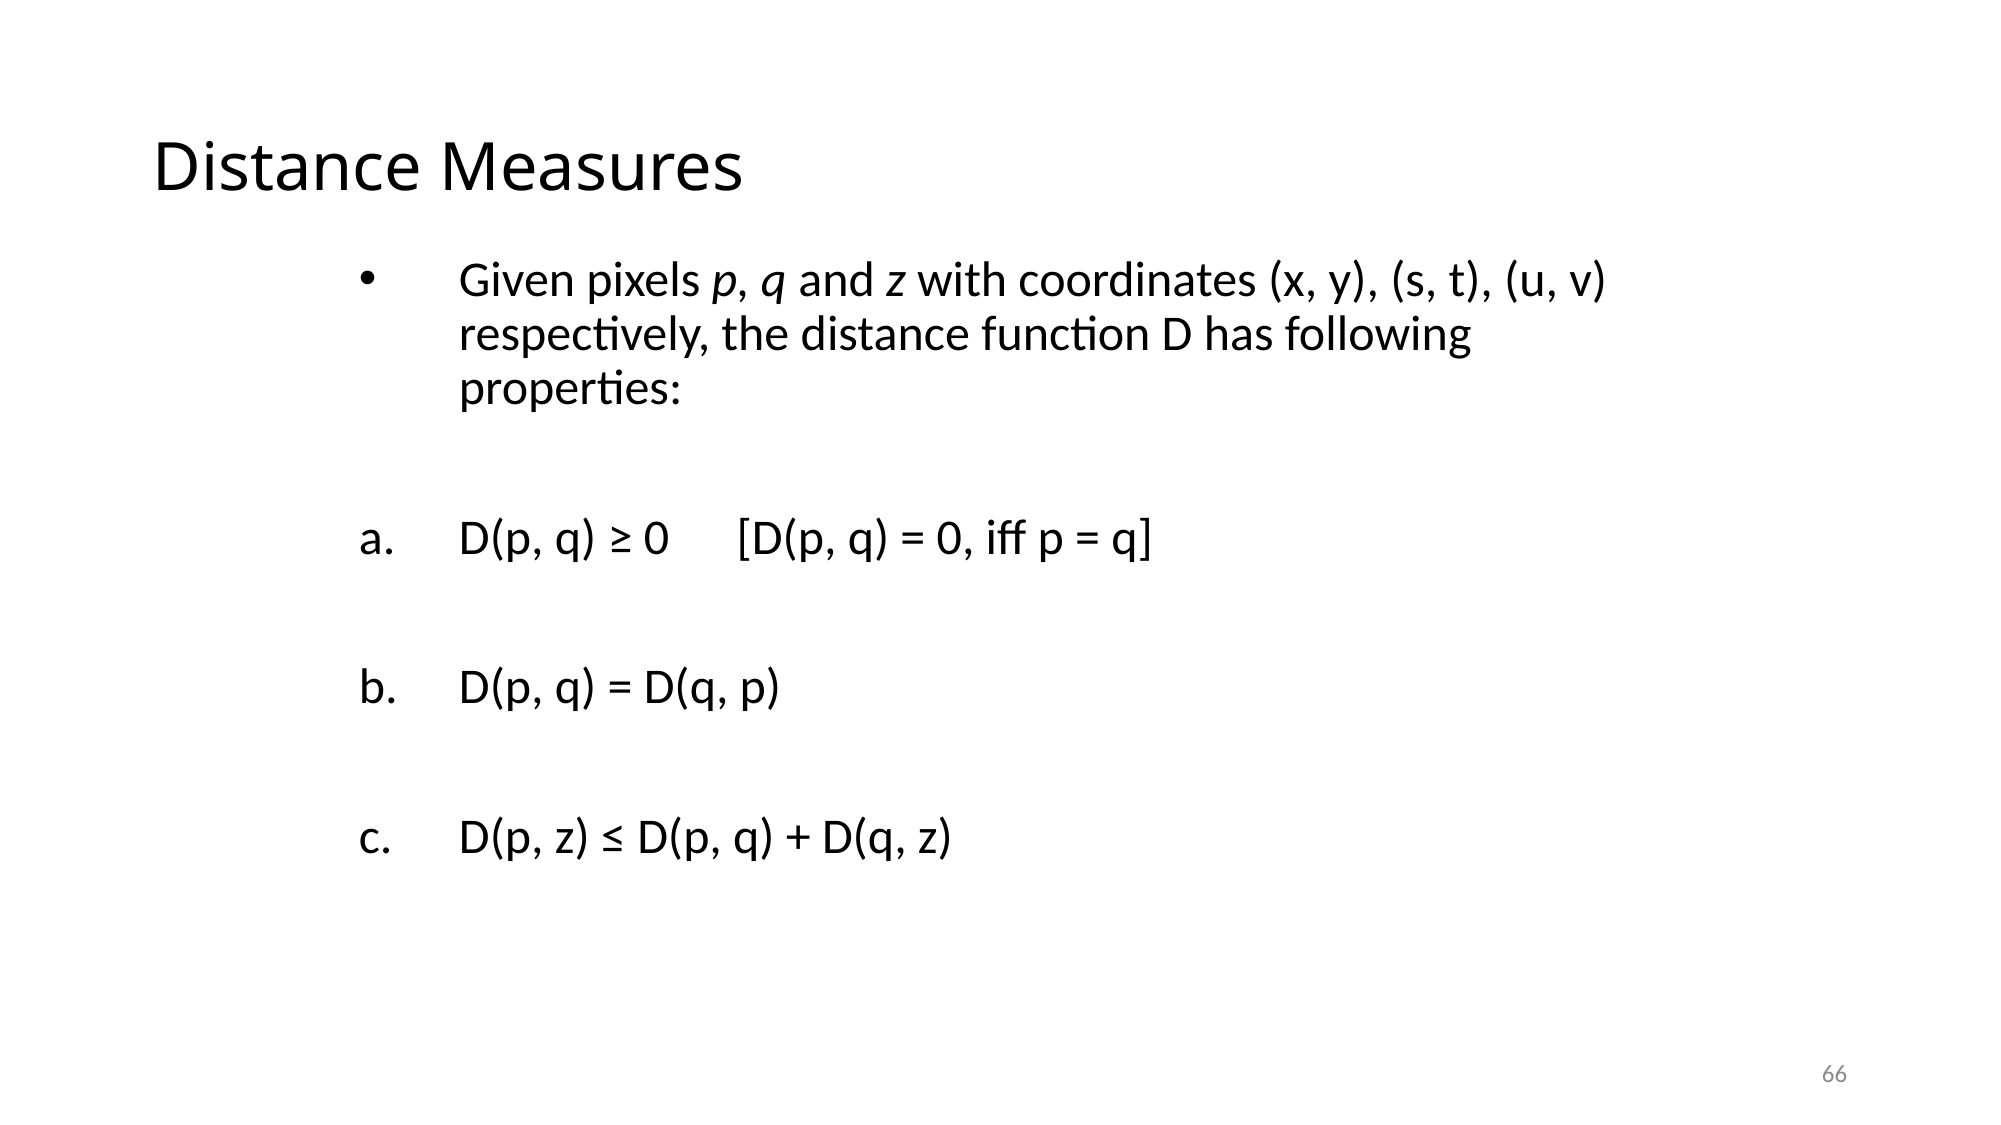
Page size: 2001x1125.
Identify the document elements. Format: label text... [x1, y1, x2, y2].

slide_number 66 [1412, 1042, 1863, 1103]
title Distance Measures [137, 59, 1863, 278]
list Given pixels p, q and z with coordinates (x, y), (s, t), (u, v) respectively, the distance function D has following properties: D(p, q) ≥ 0 [D(p, q) = 0, iff p = q] D(p, q) = D(q, p) D(p, z) ≤ D(p, q) + D(q, z) [343, 246, 1686, 985]
